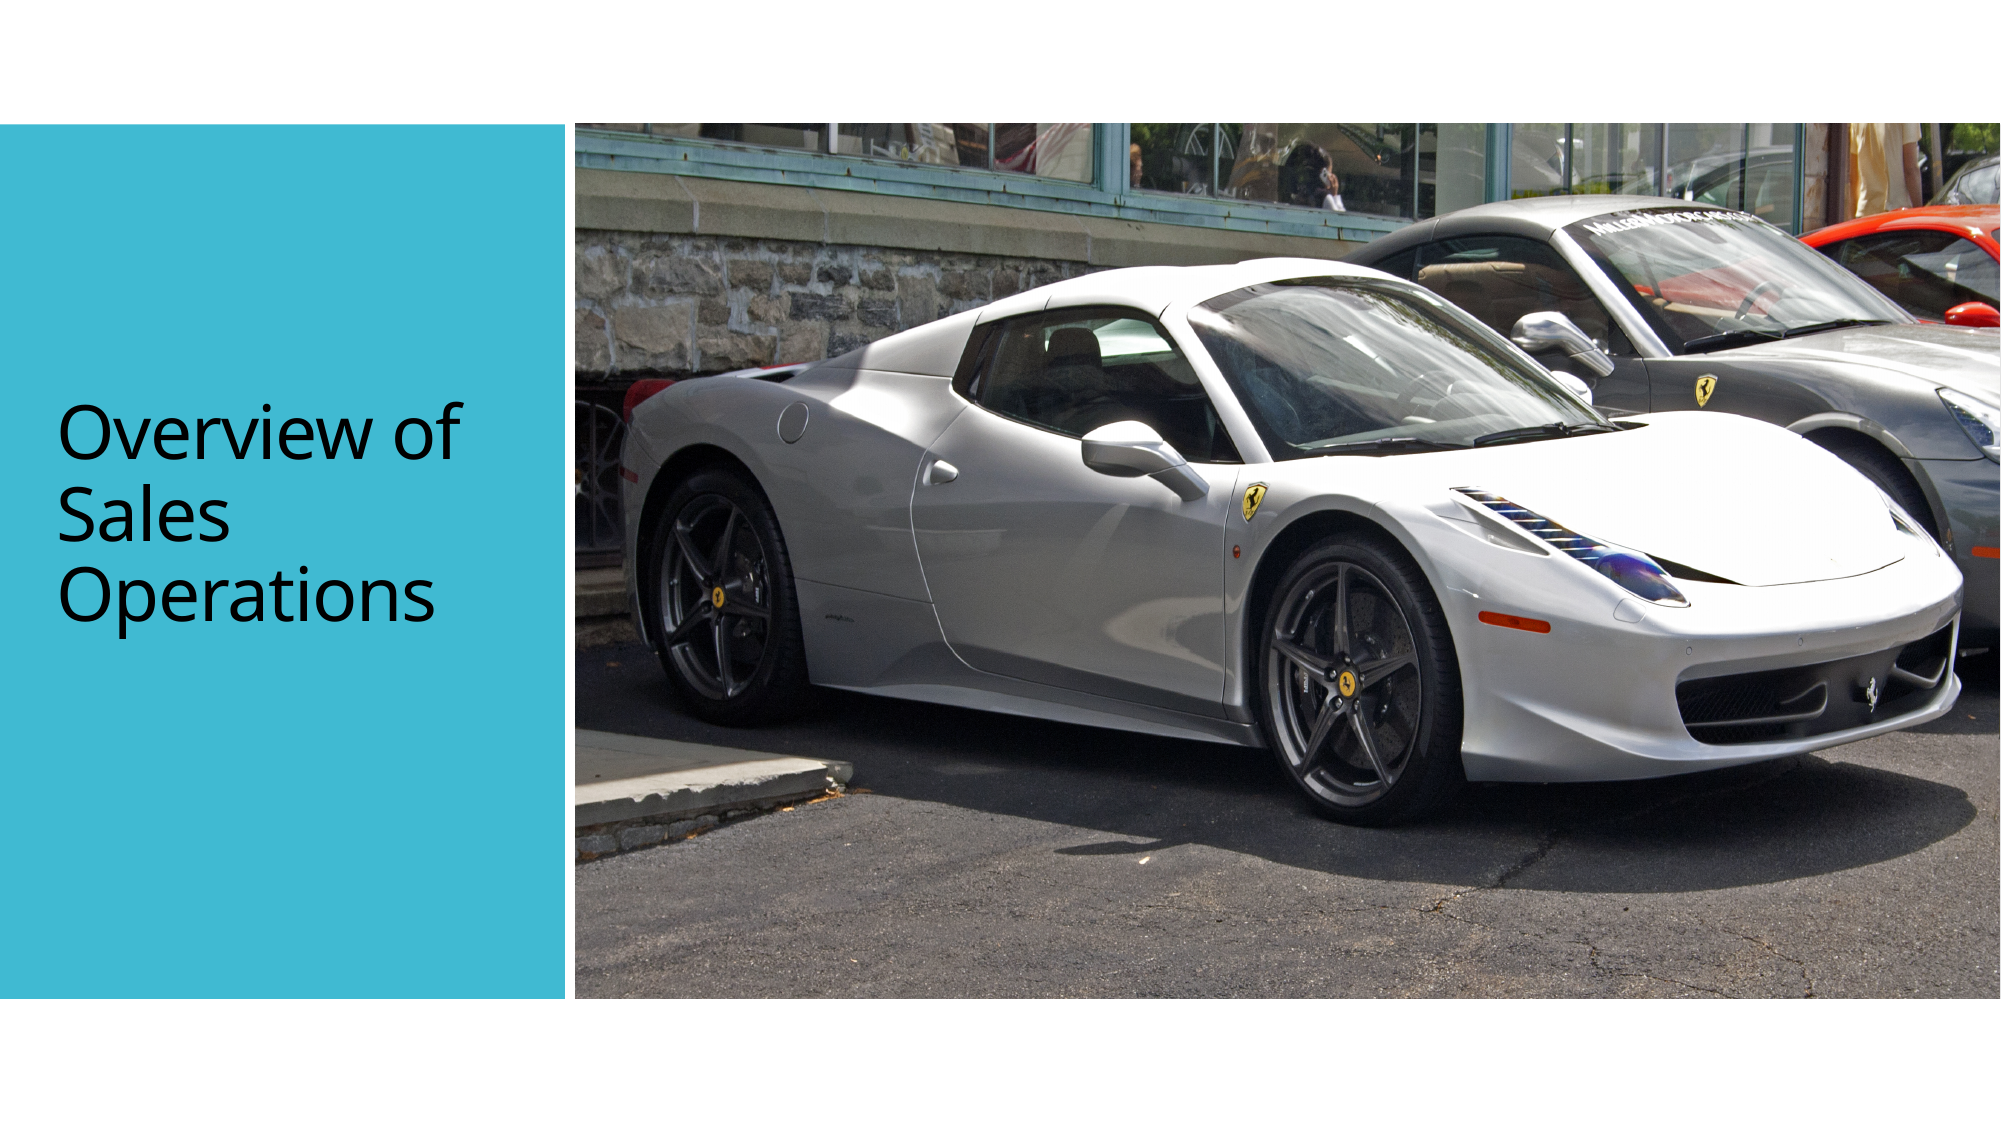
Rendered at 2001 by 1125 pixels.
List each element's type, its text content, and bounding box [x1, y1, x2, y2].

title Overview of Sales Operations [41, 184, 525, 940]
picture [574, 123, 2000, 999]
